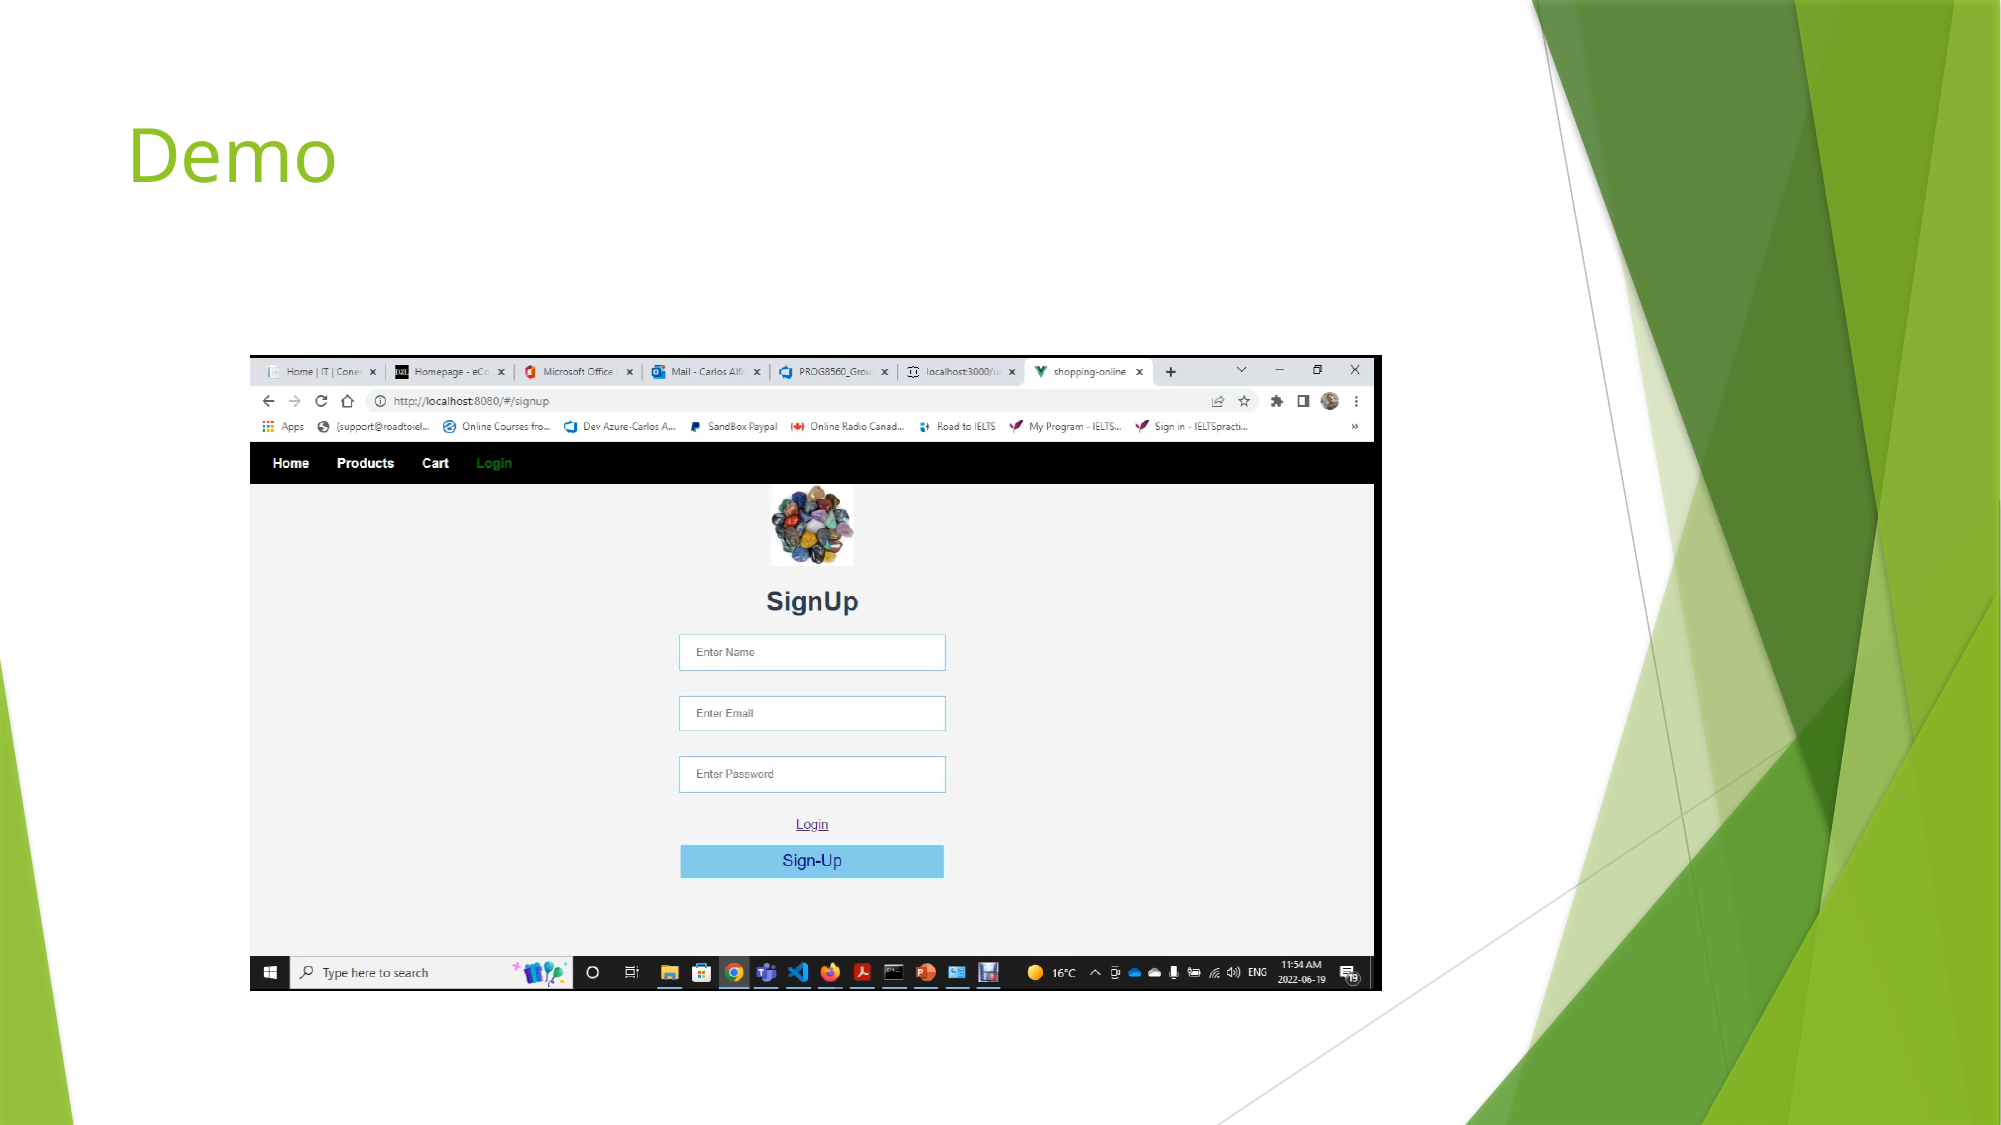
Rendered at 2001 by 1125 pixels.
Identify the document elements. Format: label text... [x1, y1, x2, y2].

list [249, 353, 1383, 992]
title Demo [111, 99, 1522, 317]
